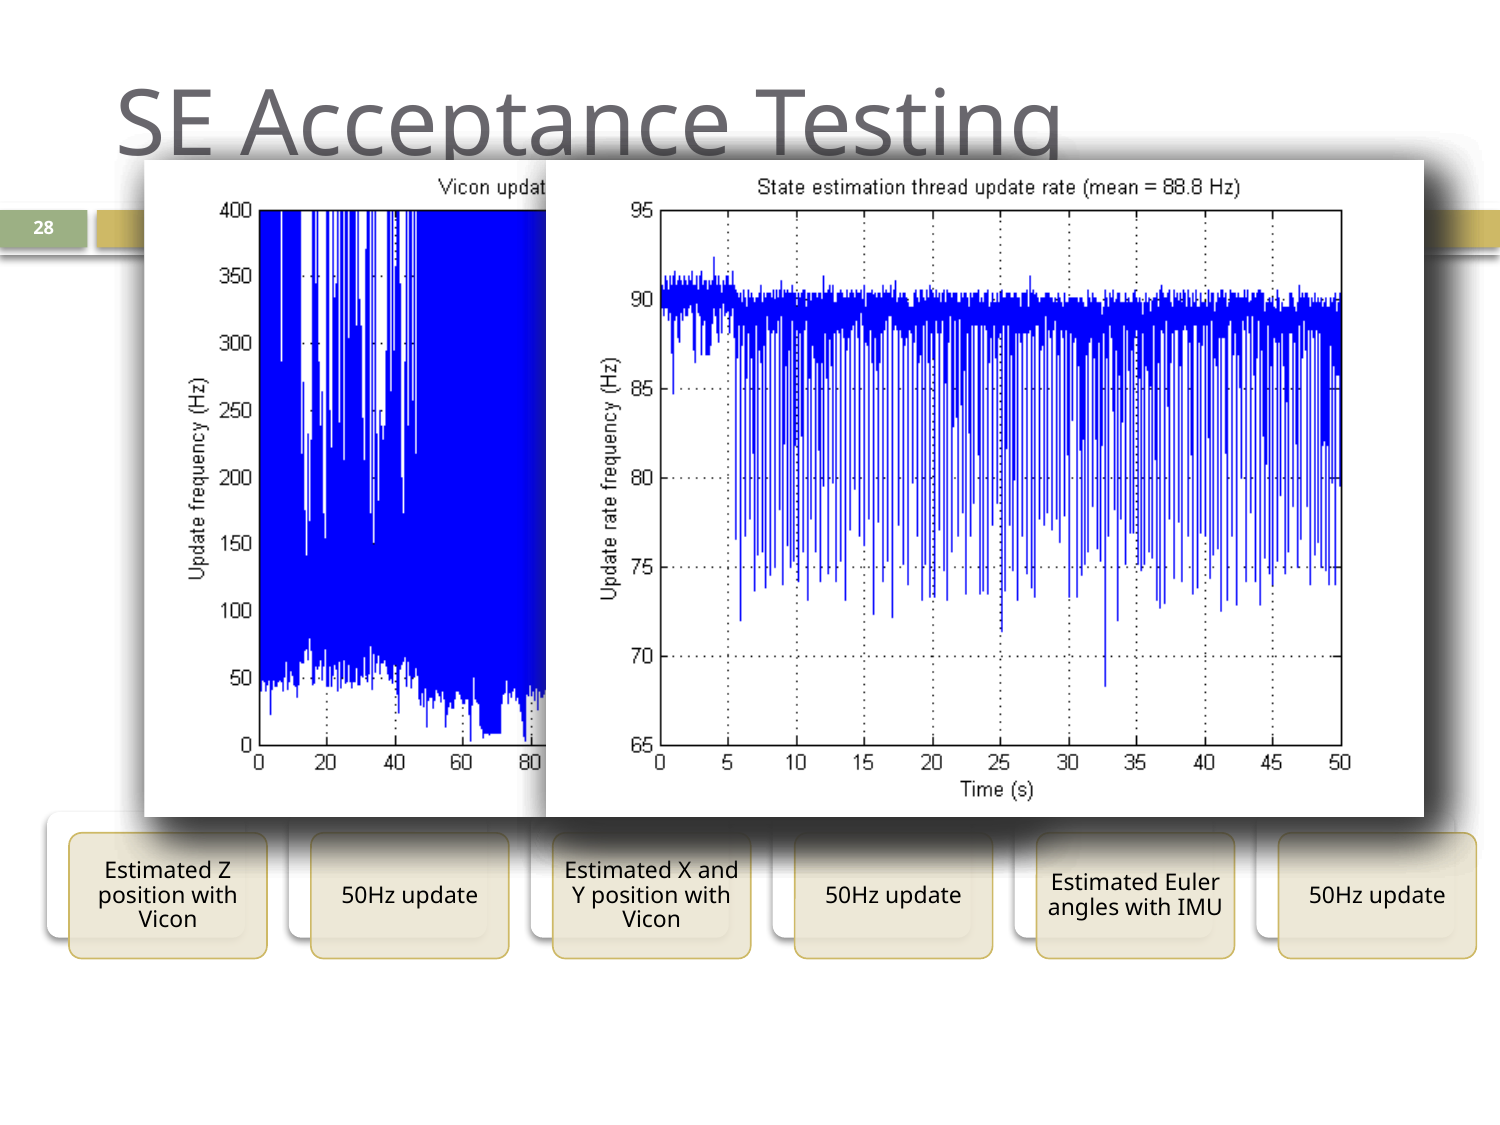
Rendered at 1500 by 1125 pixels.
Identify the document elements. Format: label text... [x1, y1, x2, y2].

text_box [46, 262, 1477, 1001]
title SE Acceptance Testing [100, 37, 1438, 200]
slide_number 28 [0, 208, 88, 249]
picture [143, 160, 1424, 818]
